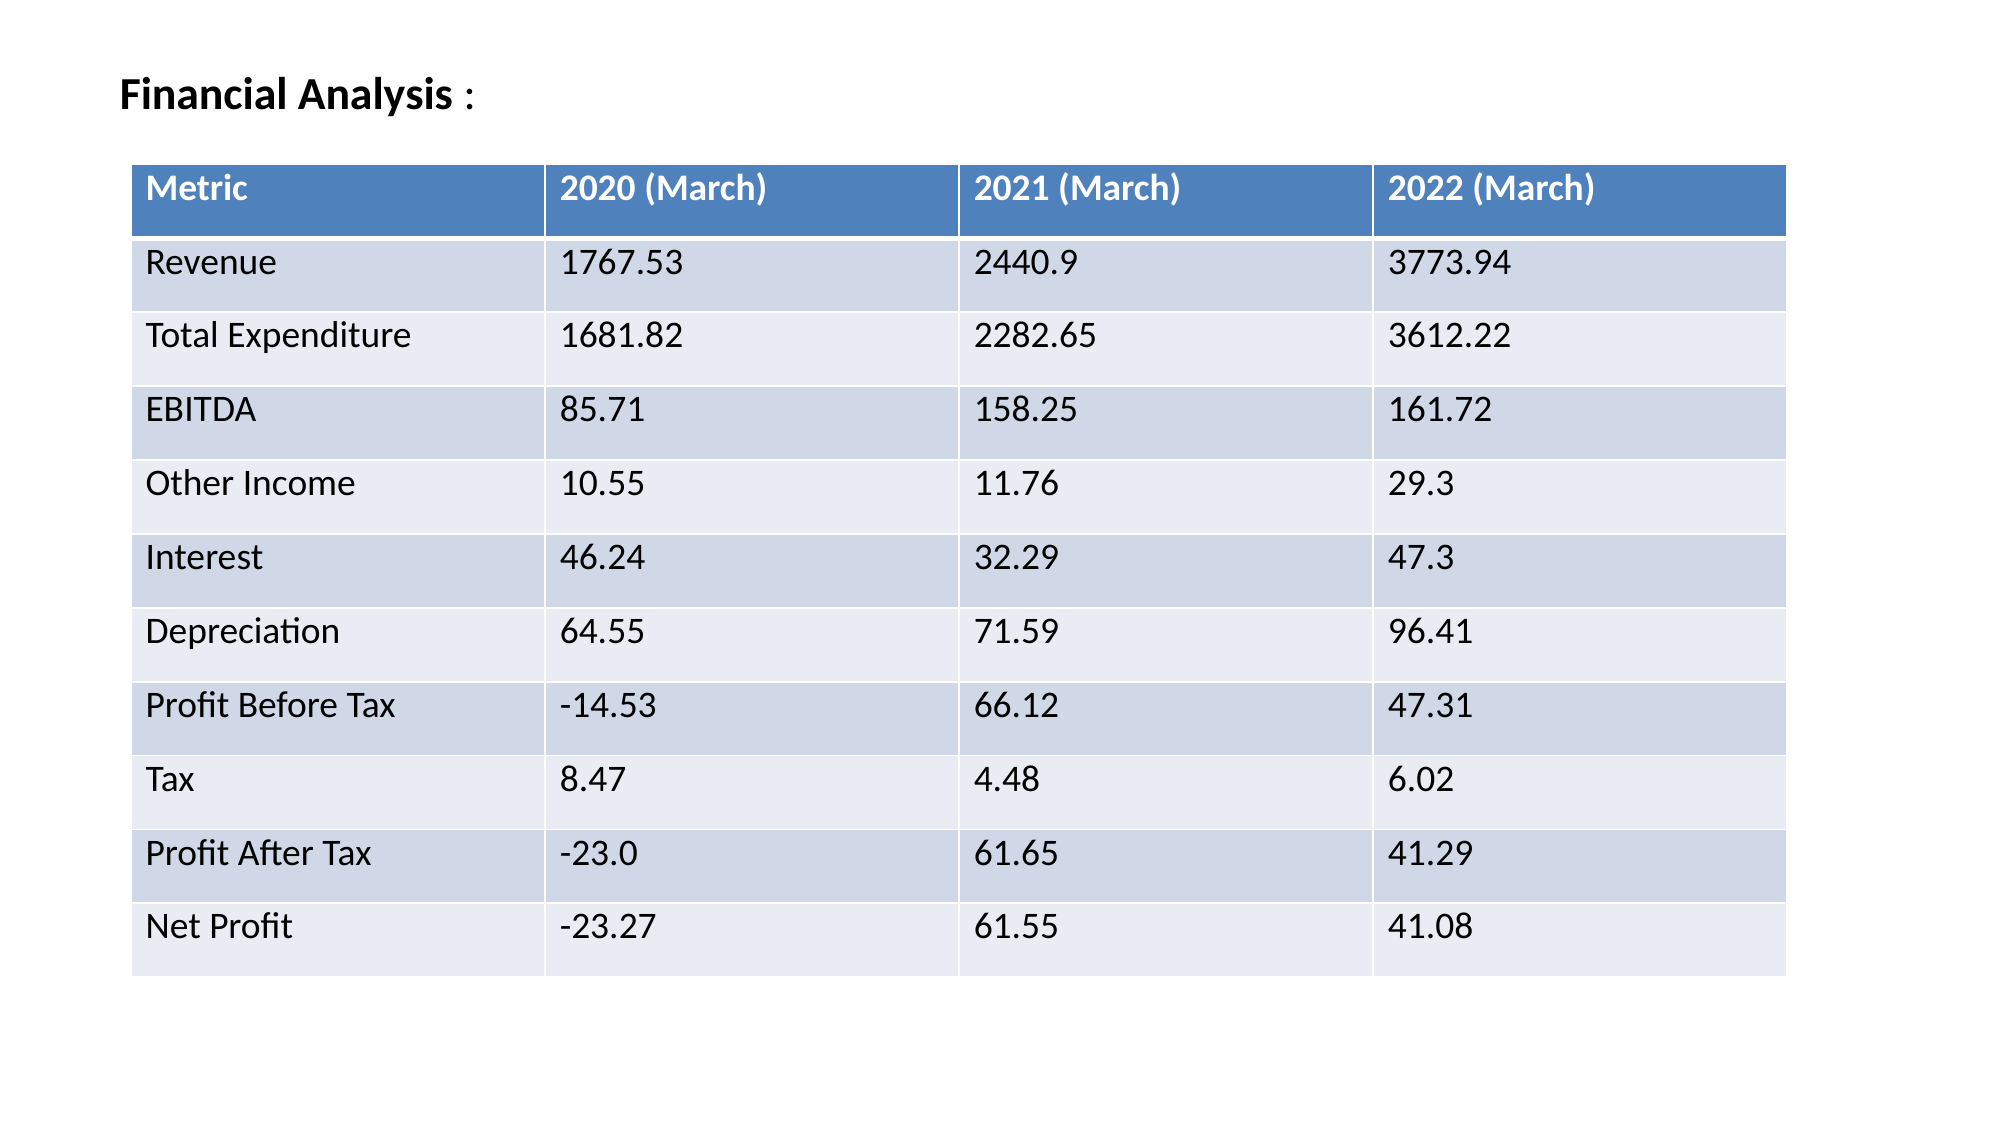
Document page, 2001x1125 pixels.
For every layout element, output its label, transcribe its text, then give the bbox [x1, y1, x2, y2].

table_cell 1767.53 [546, 241, 958, 311]
title Financial Analysis : [104, 45, 1675, 152]
table_cell -23.27 [546, 904, 958, 976]
table_cell 61.55 [960, 904, 1372, 976]
table_cell EBITDA [132, 387, 544, 459]
table_cell 41.29 [1374, 830, 1786, 902]
table_header 2020 (March) [546, 165, 958, 236]
table_cell 2282.65 [960, 313, 1372, 385]
table_header 2021 (March) [960, 165, 1372, 236]
table_cell 3773.94 [1374, 241, 1786, 311]
table_cell Profit After Tax [132, 830, 544, 902]
table_cell 41.08 [1374, 904, 1786, 976]
table_cell 46.24 [546, 535, 958, 607]
table_cell Profit Before Tax [132, 683, 544, 755]
table_cell 1681.82 [546, 313, 958, 385]
table_cell 61.65 [960, 830, 1372, 902]
table_cell Other Income [132, 461, 544, 533]
table_cell 2440.9 [960, 241, 1372, 311]
table_cell Total Expenditure [132, 313, 544, 385]
table_cell -23.0 [546, 830, 958, 902]
table_cell Interest [132, 535, 544, 607]
table_cell 66.12 [960, 683, 1372, 755]
table_cell Depreciation [132, 609, 544, 681]
table_header Metric [132, 165, 544, 236]
table_cell 11.76 [960, 461, 1372, 533]
table_cell 71.59 [960, 609, 1372, 681]
table_cell 96.41 [1374, 609, 1786, 681]
table_cell 10.55 [546, 461, 958, 533]
table_cell 47.31 [1374, 683, 1786, 755]
table_cell 47.3 [1374, 535, 1786, 607]
table_cell 85.71 [546, 387, 958, 459]
table_cell 64.55 [546, 609, 958, 681]
table_cell 3612.22 [1374, 313, 1786, 385]
table_header 2022 (March) [1374, 165, 1786, 236]
table_cell -14.53 [546, 683, 958, 755]
table_cell Revenue [132, 241, 544, 311]
table_cell Tax [132, 756, 544, 829]
table_cell 6.02 [1374, 756, 1786, 829]
table_cell 4.48 [960, 756, 1372, 829]
table_cell 161.72 [1374, 387, 1786, 459]
table_cell 32.29 [960, 535, 1372, 607]
table_cell 158.25 [960, 387, 1372, 459]
table_cell 29.3 [1374, 461, 1786, 533]
table_cell 8.47 [546, 756, 958, 829]
table_cell Net Profit [132, 904, 544, 976]
